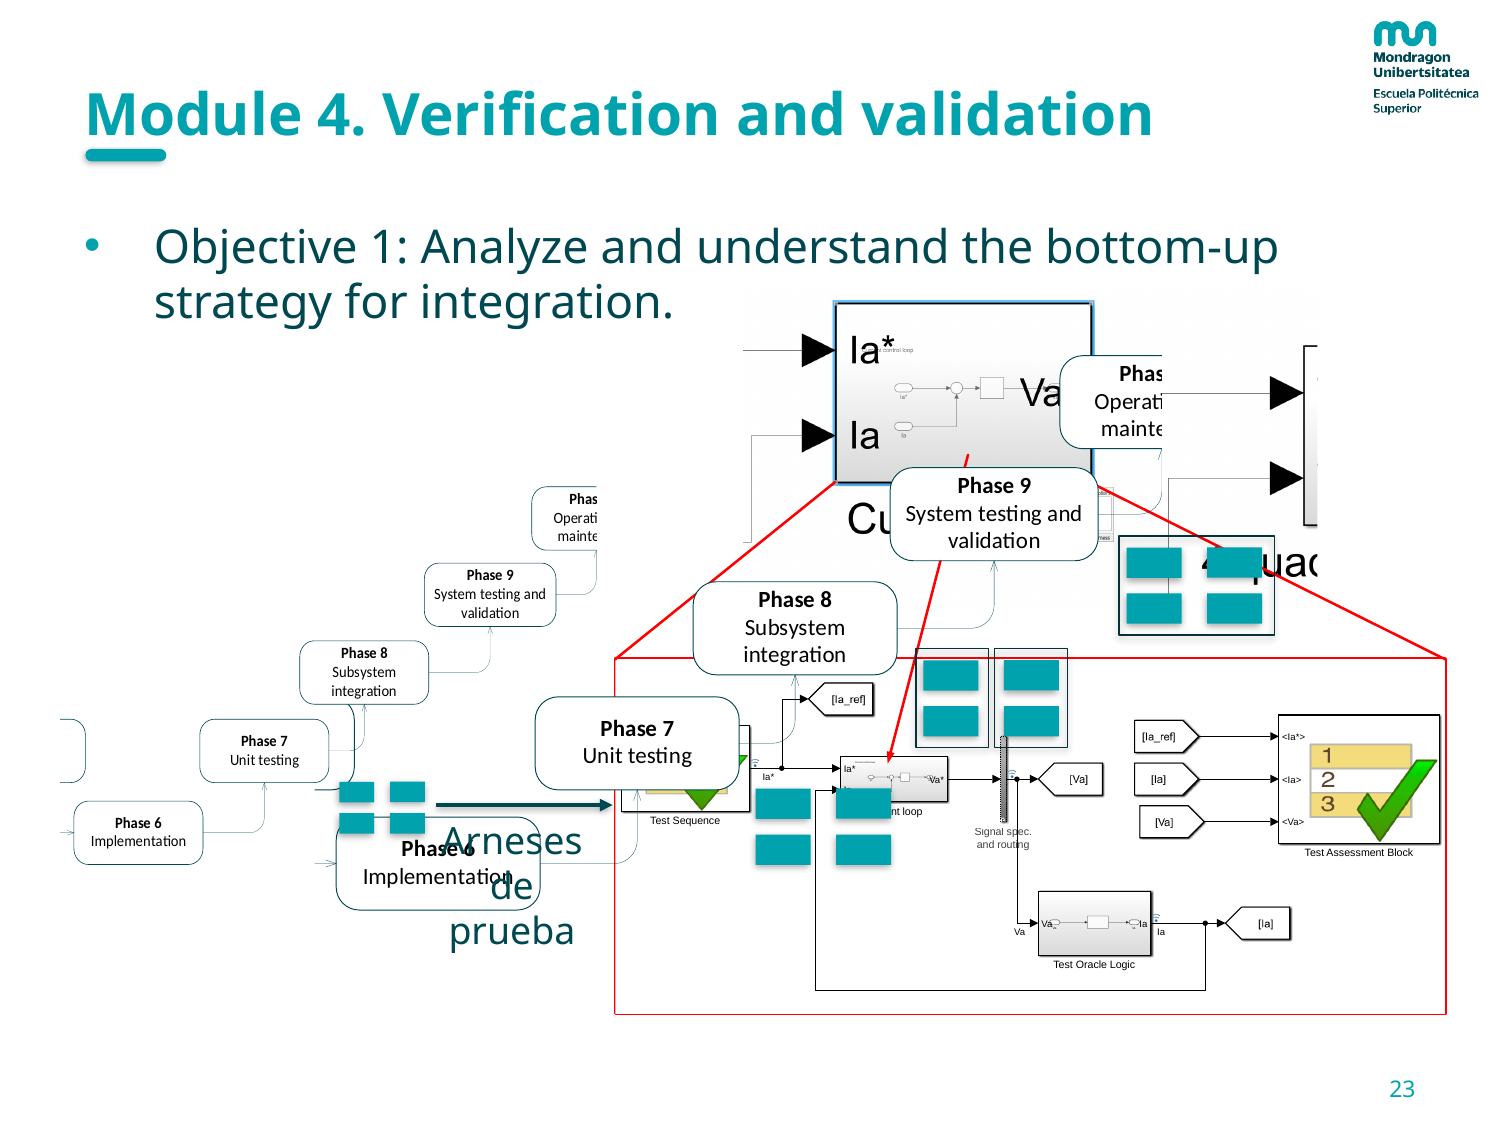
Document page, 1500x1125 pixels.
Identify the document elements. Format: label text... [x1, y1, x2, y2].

list Objective 1: Analyze and understand the bottom-up strategy for integration. [69, 209, 1431, 337]
title Module 4. Verification and validation [69, 77, 1327, 148]
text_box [1118, 535, 1275, 636]
text_box Arneses de prueba [411, 919, 607, 960]
picture [1353, 0, 1500, 134]
slide_number 23 [1248, 1059, 1431, 1120]
picture [612, 281, 1448, 1017]
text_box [915, 648, 1068, 748]
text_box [59, 407, 597, 866]
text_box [314, 239, 1163, 911]
